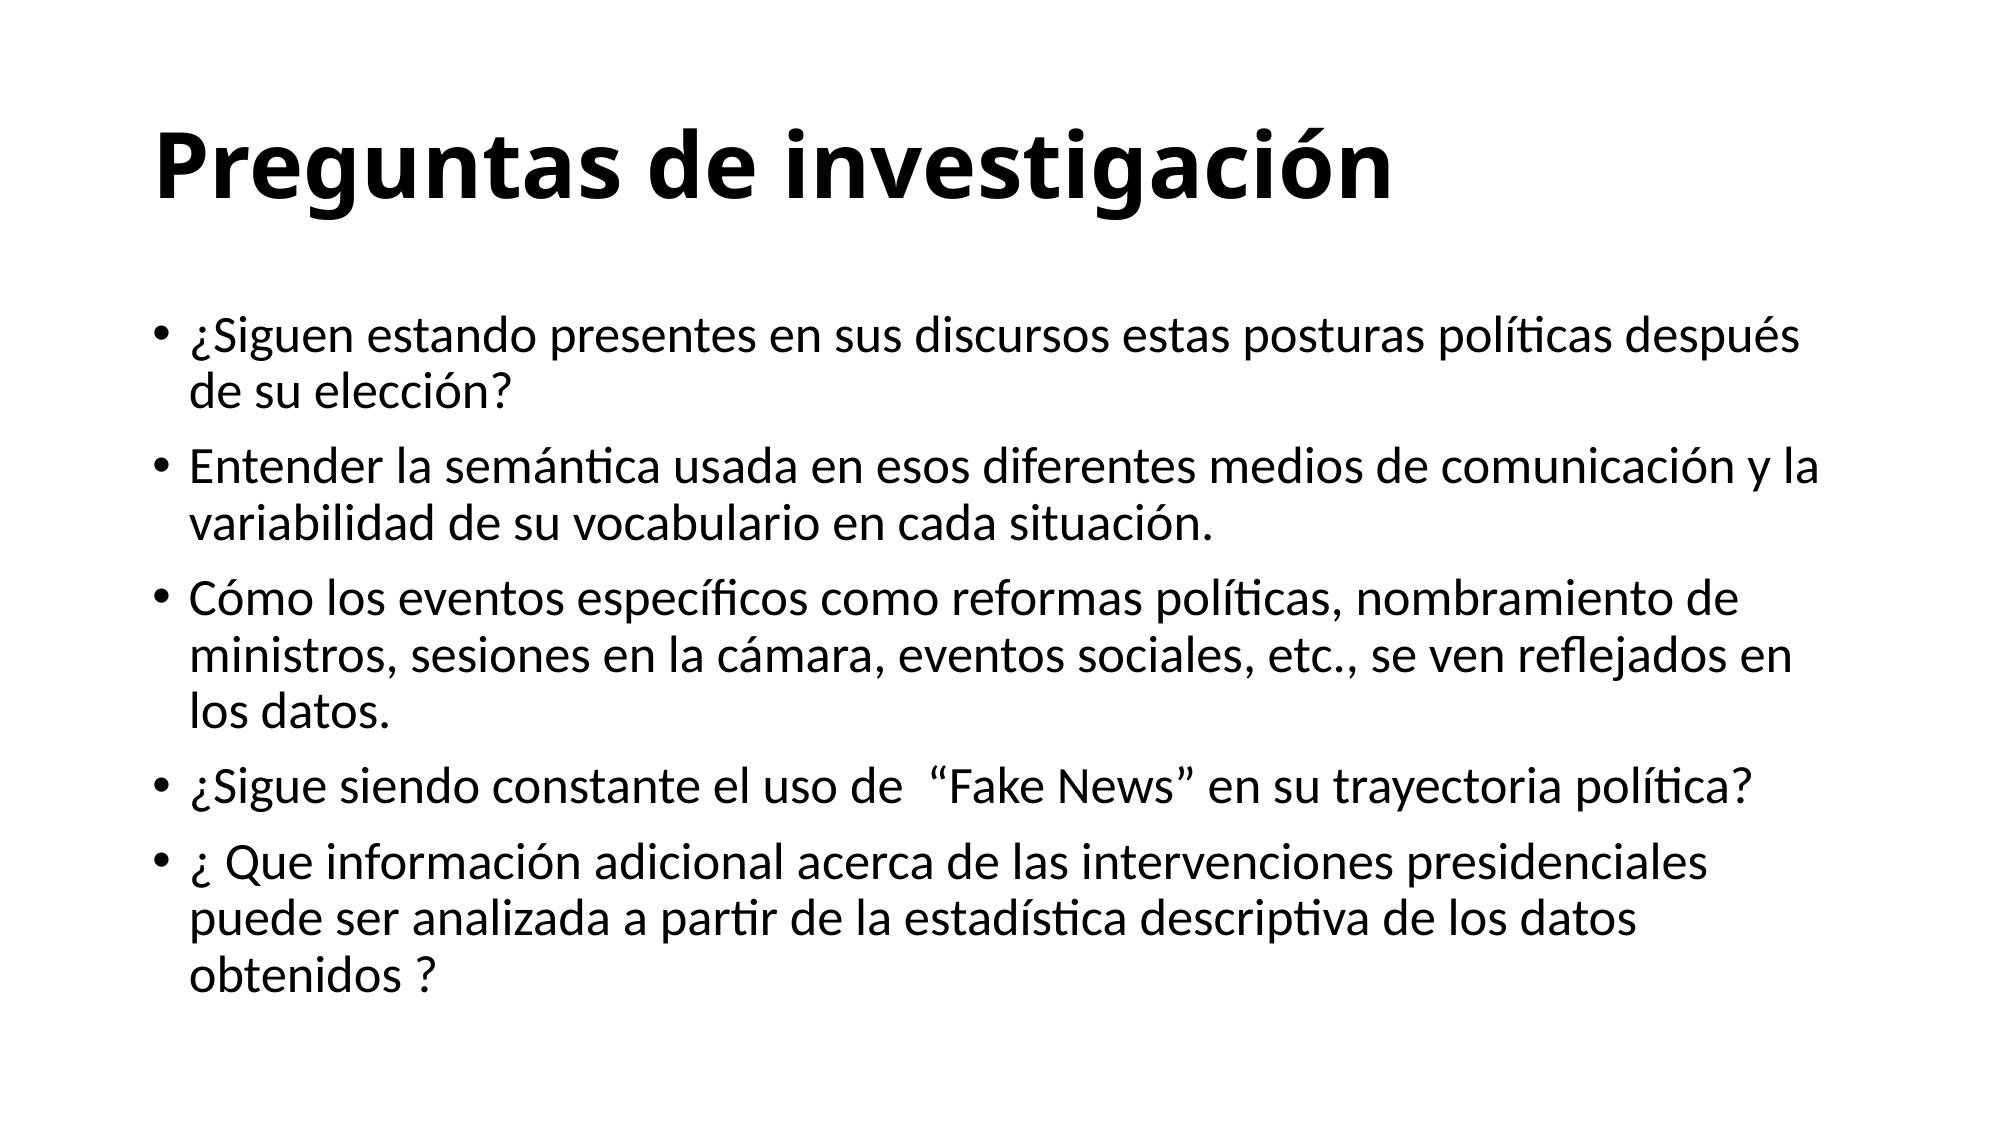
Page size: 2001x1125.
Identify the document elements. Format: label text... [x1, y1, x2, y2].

list ¿Siguen estando presentes en sus discursos estas posturas políticas después de su elección? Entender la semántica usada en esos diferentes medios de comunicación y la variabilidad de su vocabulario en cada situación. Cómo los eventos específicos como reformas políticas, nombramiento de ministros, sesiones en la cámara, eventos sociales, etc., se ven reflejados en los datos. ¿Sigue siendo constante el uso de “Fake News” en su trayectoria política? ¿ Que información adicional acerca de las intervenciones presidenciales puede ser analizada a partir de la estadística descriptiva de los datos obtenidos ? [137, 299, 1863, 1014]
title Preguntas de investigación [137, 59, 1863, 278]
